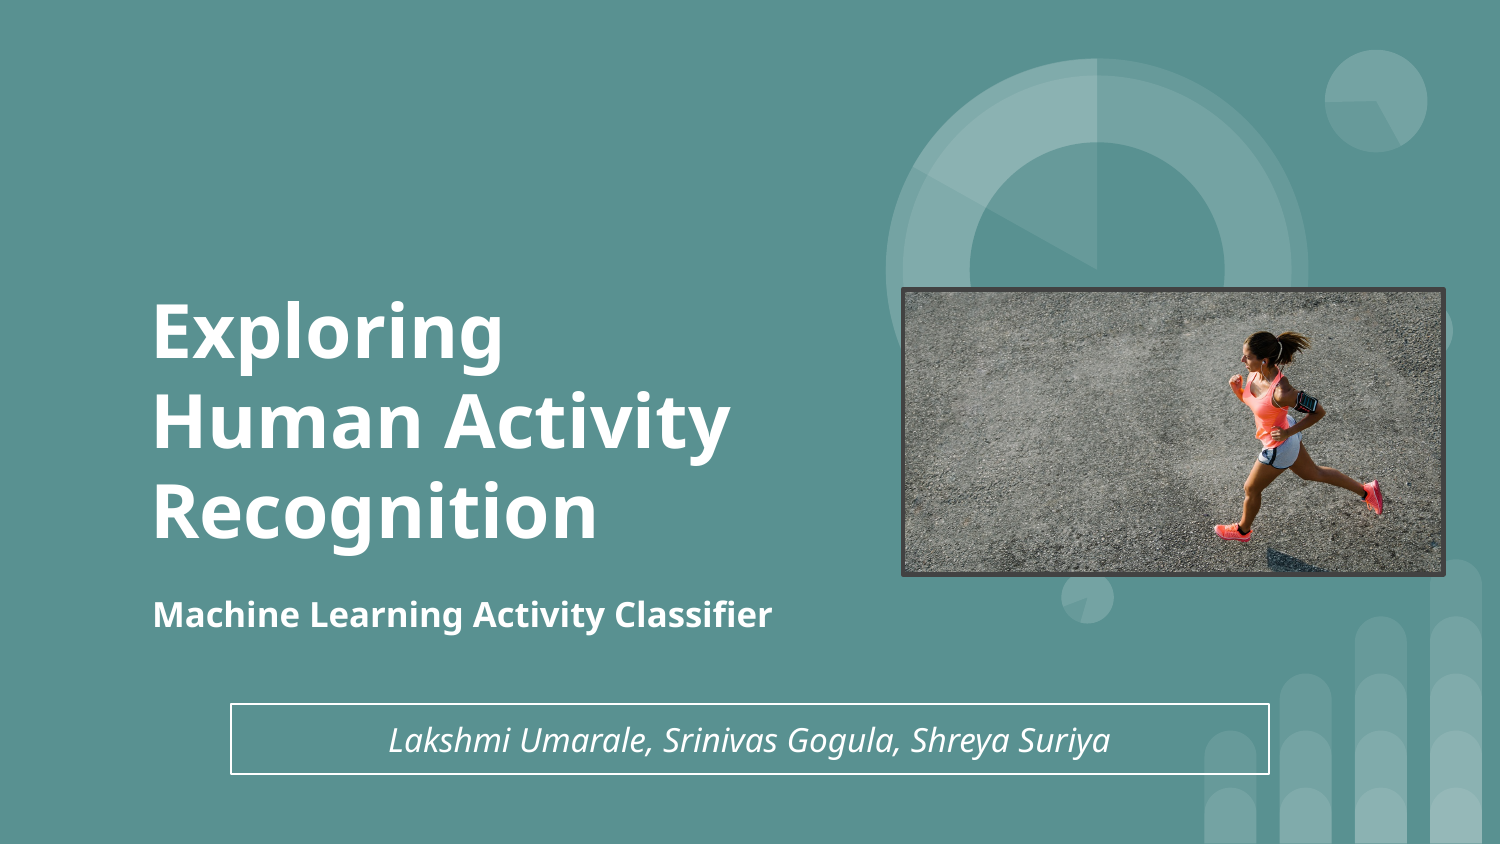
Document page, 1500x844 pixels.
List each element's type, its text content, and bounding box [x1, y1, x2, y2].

text_box Lakshmi Umarale, Srinivas Gogula, Shreya Suriya [231, 704, 1269, 775]
subtitle Machine Learning Activity Classifier [113, 571, 812, 686]
title Exploring Human Activity Recognition [135, 264, 834, 572]
picture [904, 291, 1442, 573]
